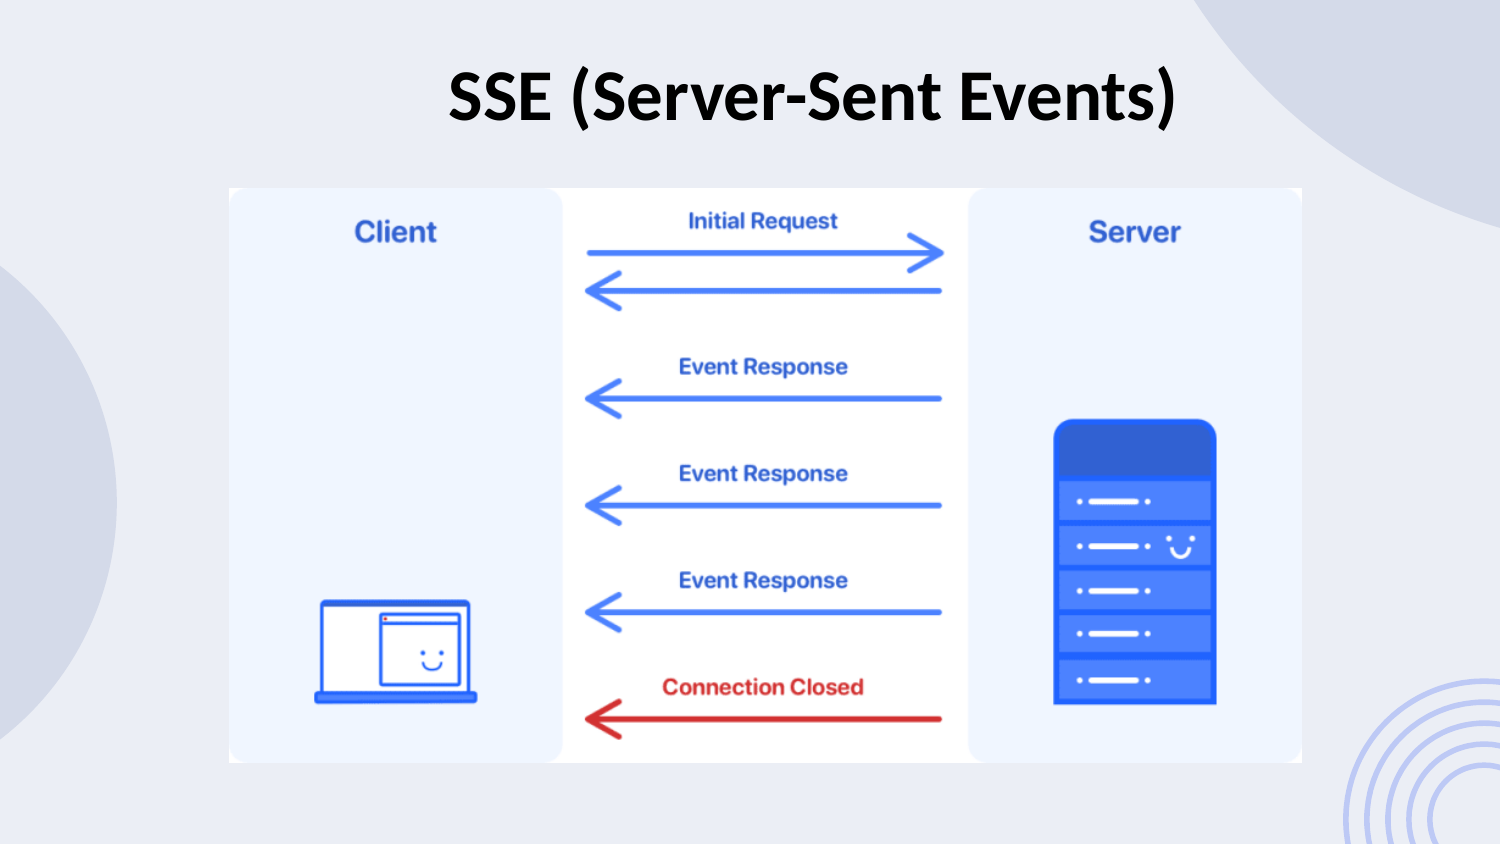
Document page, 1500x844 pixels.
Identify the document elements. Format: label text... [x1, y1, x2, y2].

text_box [1342, 678, 1500, 844]
picture [228, 188, 1302, 763]
title SSE (Server-Sent Events) [361, 32, 1267, 111]
